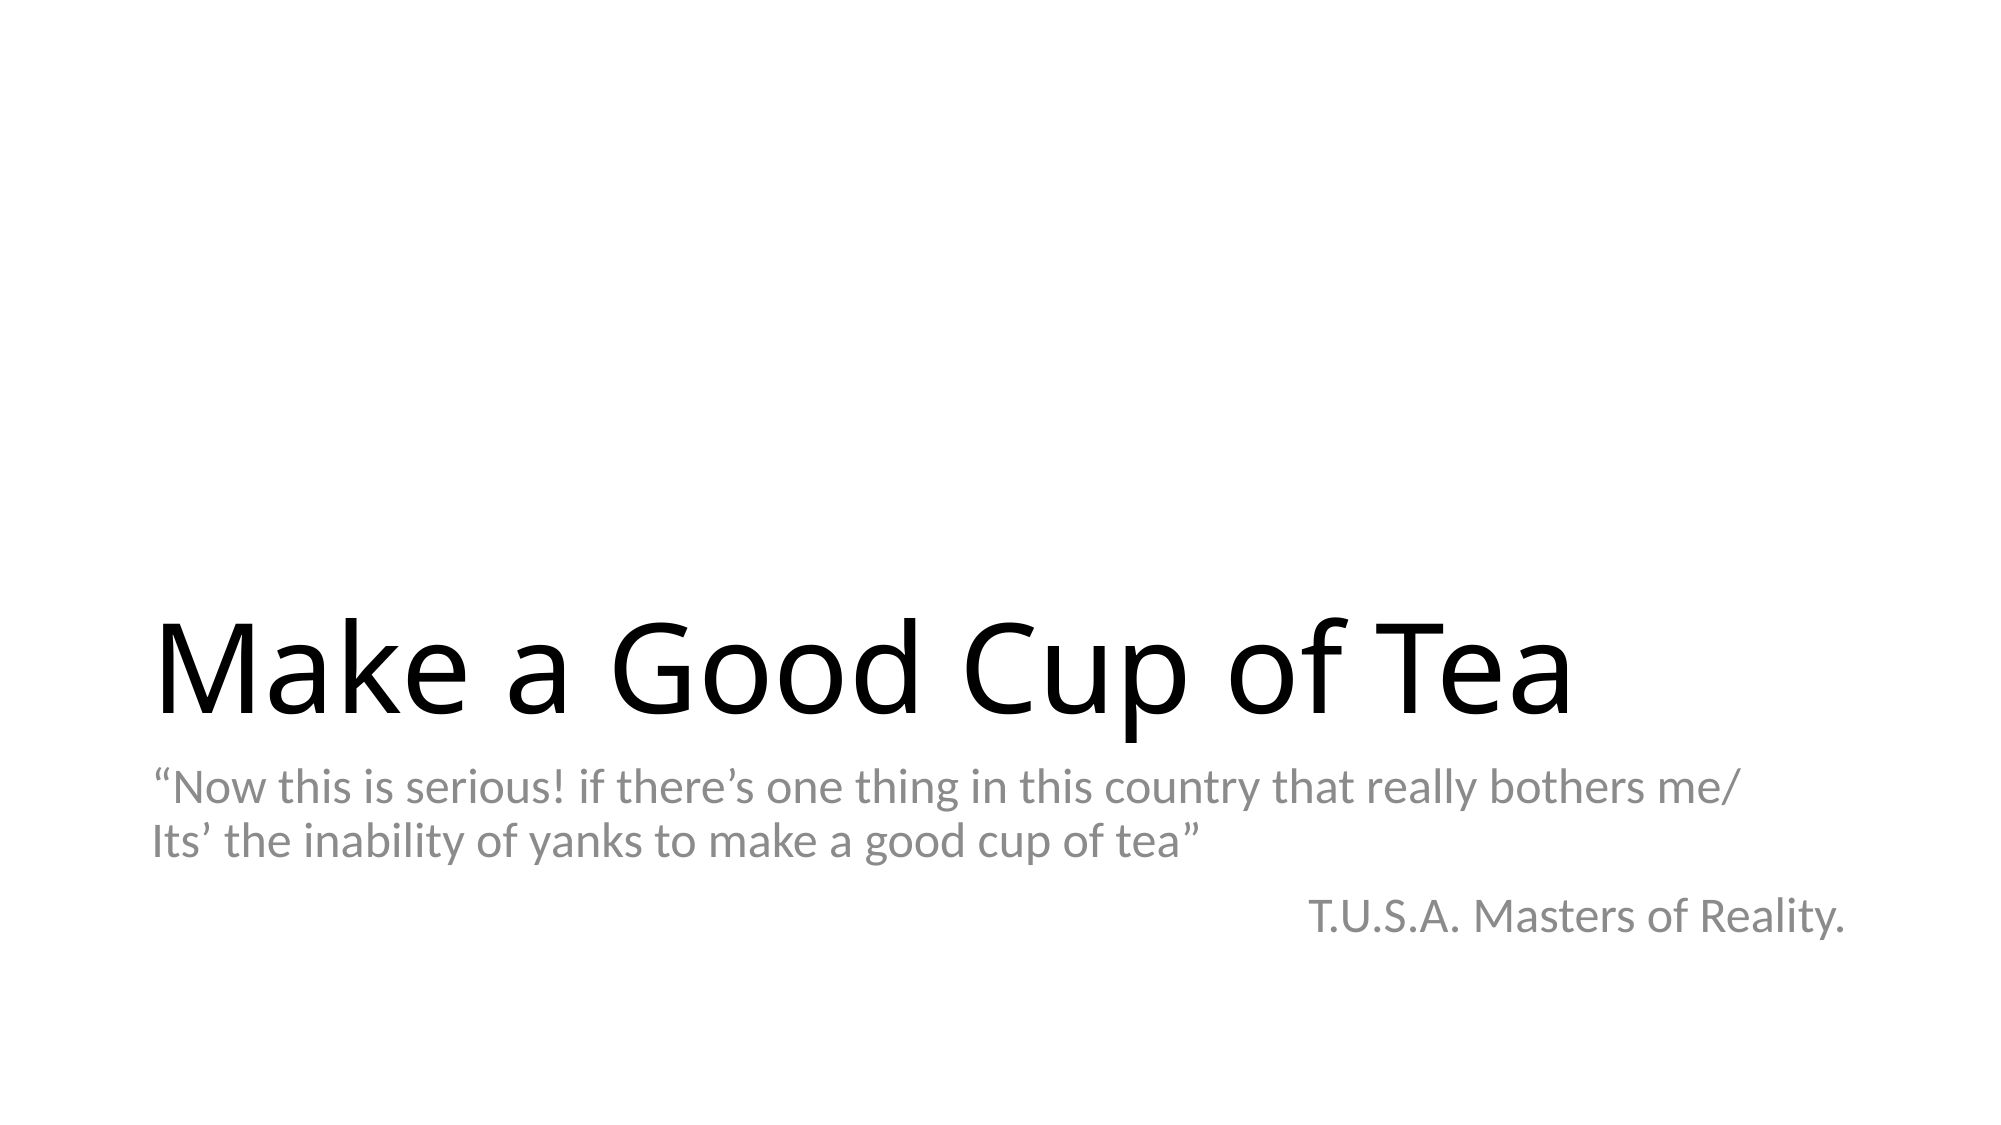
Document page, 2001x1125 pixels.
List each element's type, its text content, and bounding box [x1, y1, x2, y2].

title Make a Good Cup of Tea [136, 280, 1862, 749]
list “Now this is serious! if there’s one thing in this country that really bothers me/ Its’ the inability of yanks to make a good cup of tea” T.U.S.A. Masters of Reality. [136, 752, 1862, 999]
